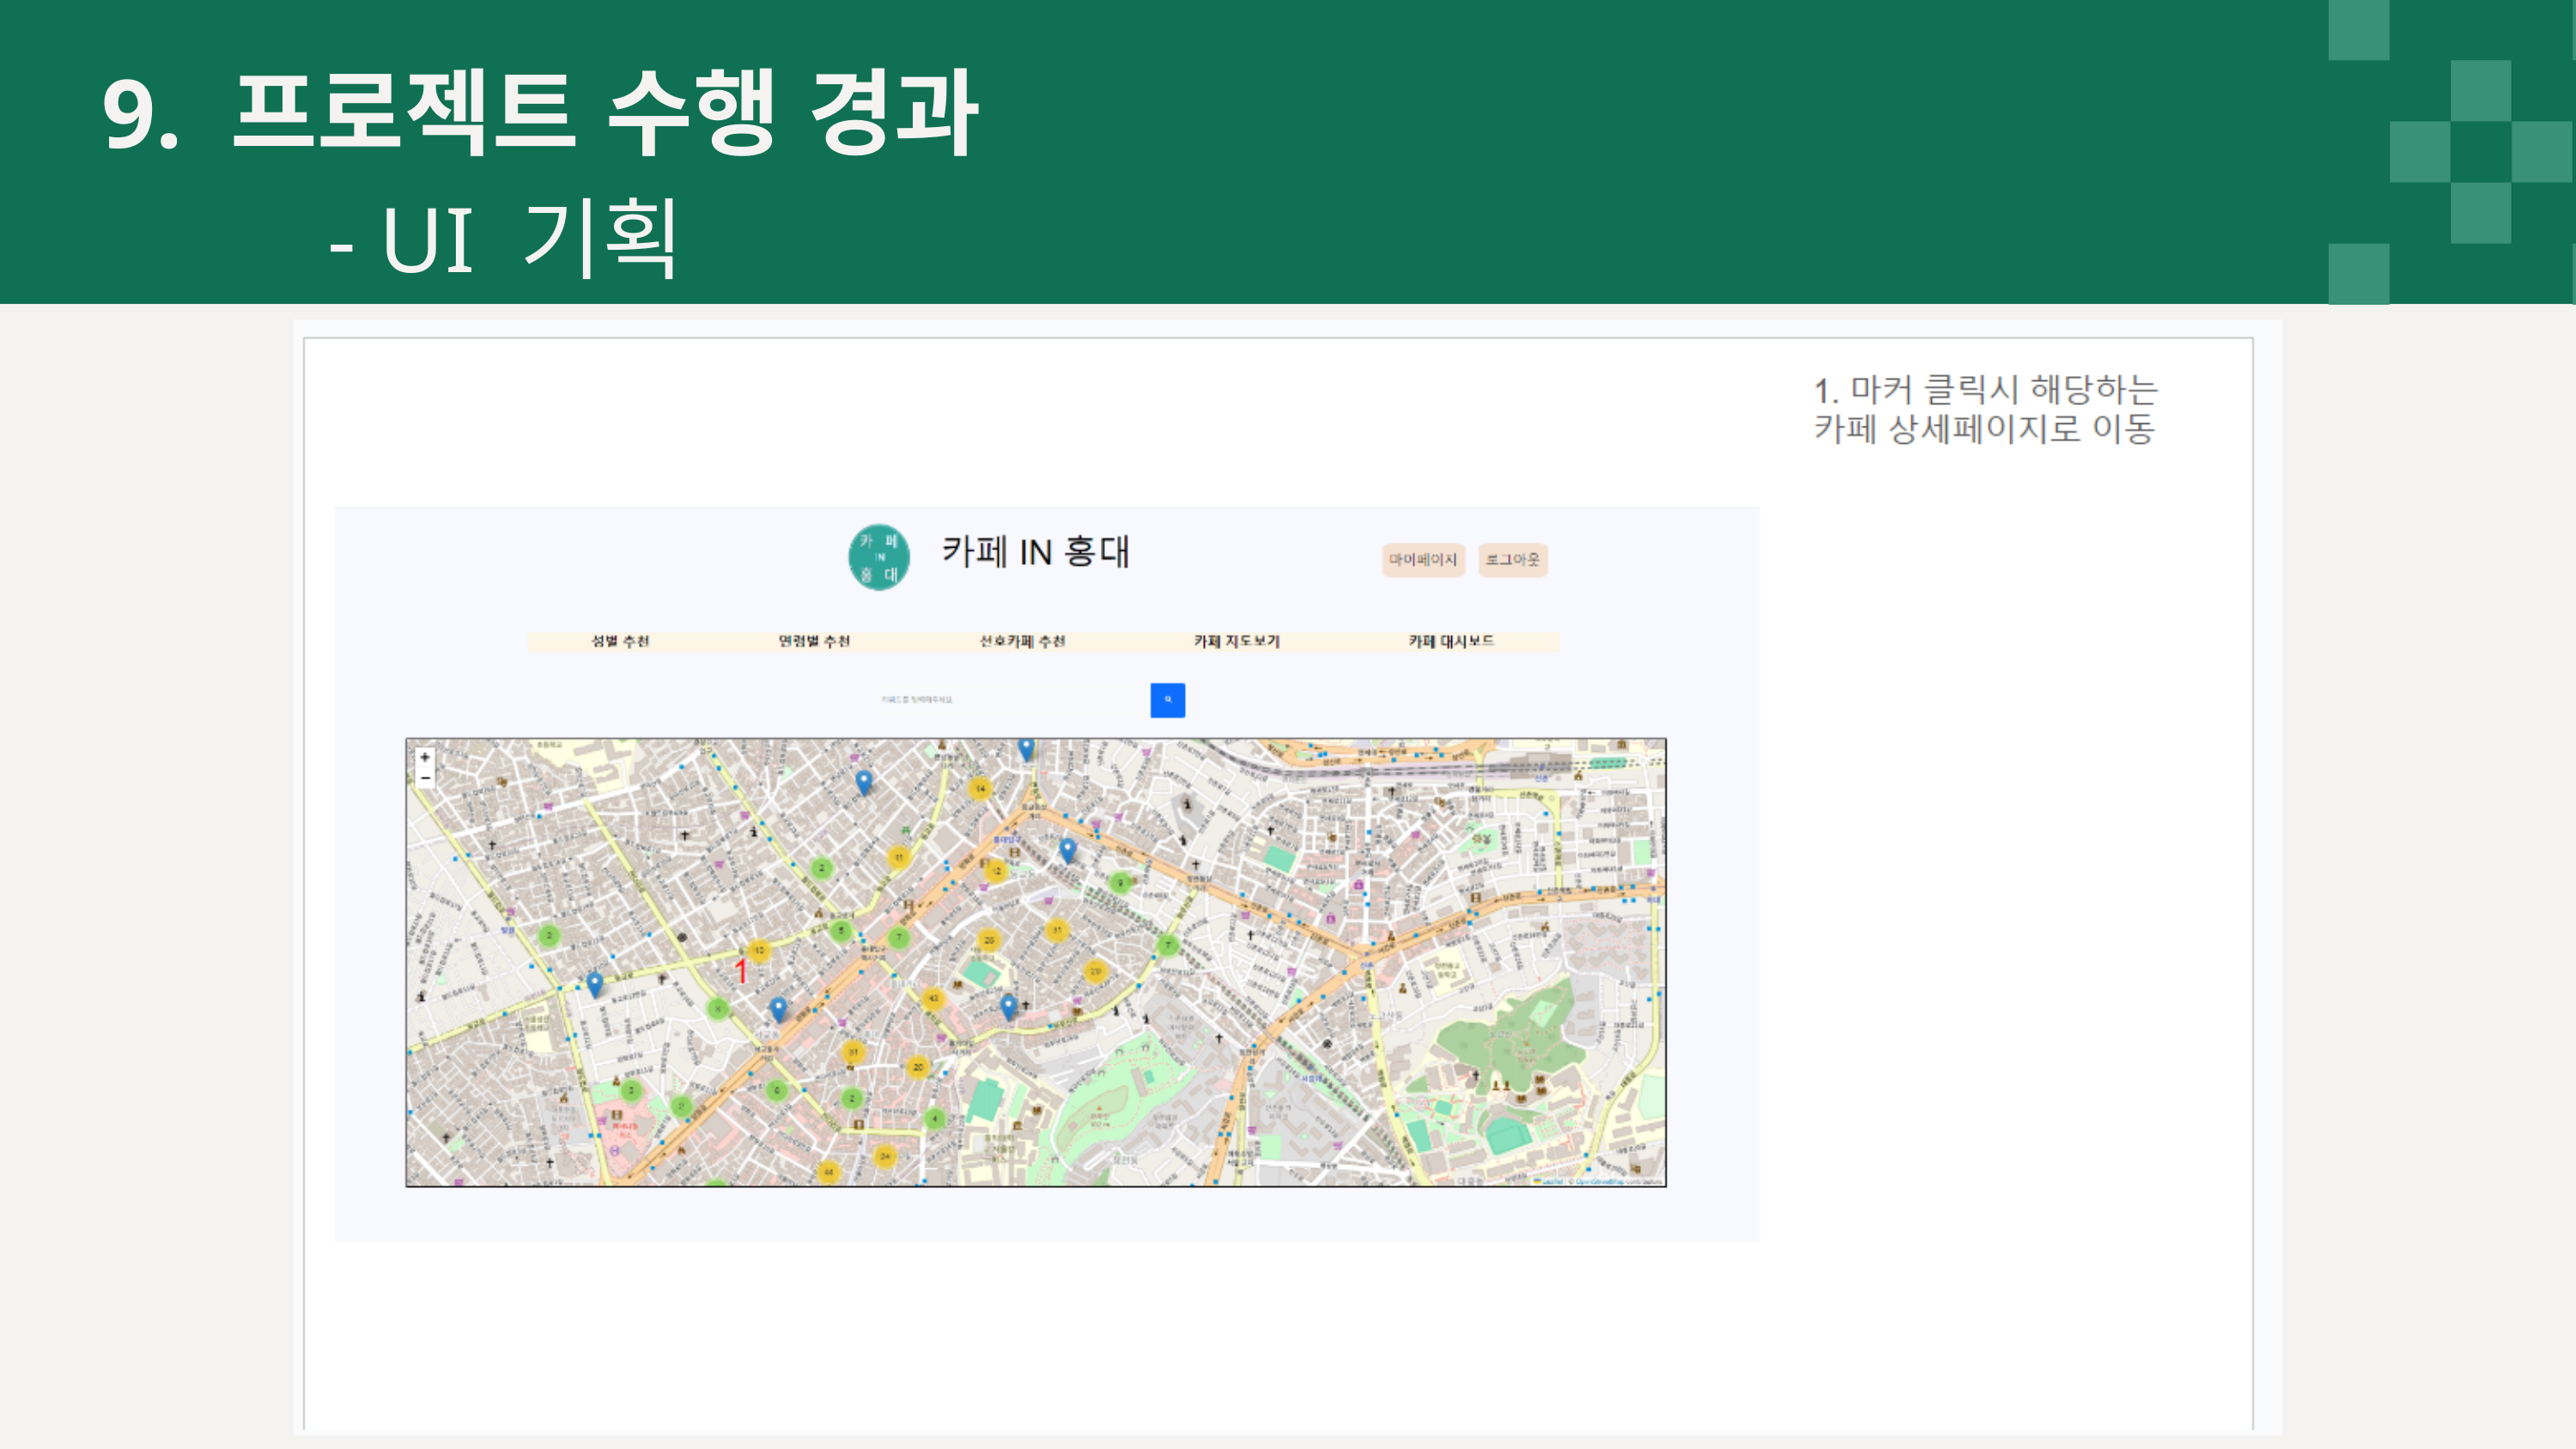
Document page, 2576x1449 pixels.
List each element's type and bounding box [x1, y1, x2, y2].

picture [294, 318, 2282, 1435]
picture [0, 0, 2576, 305]
